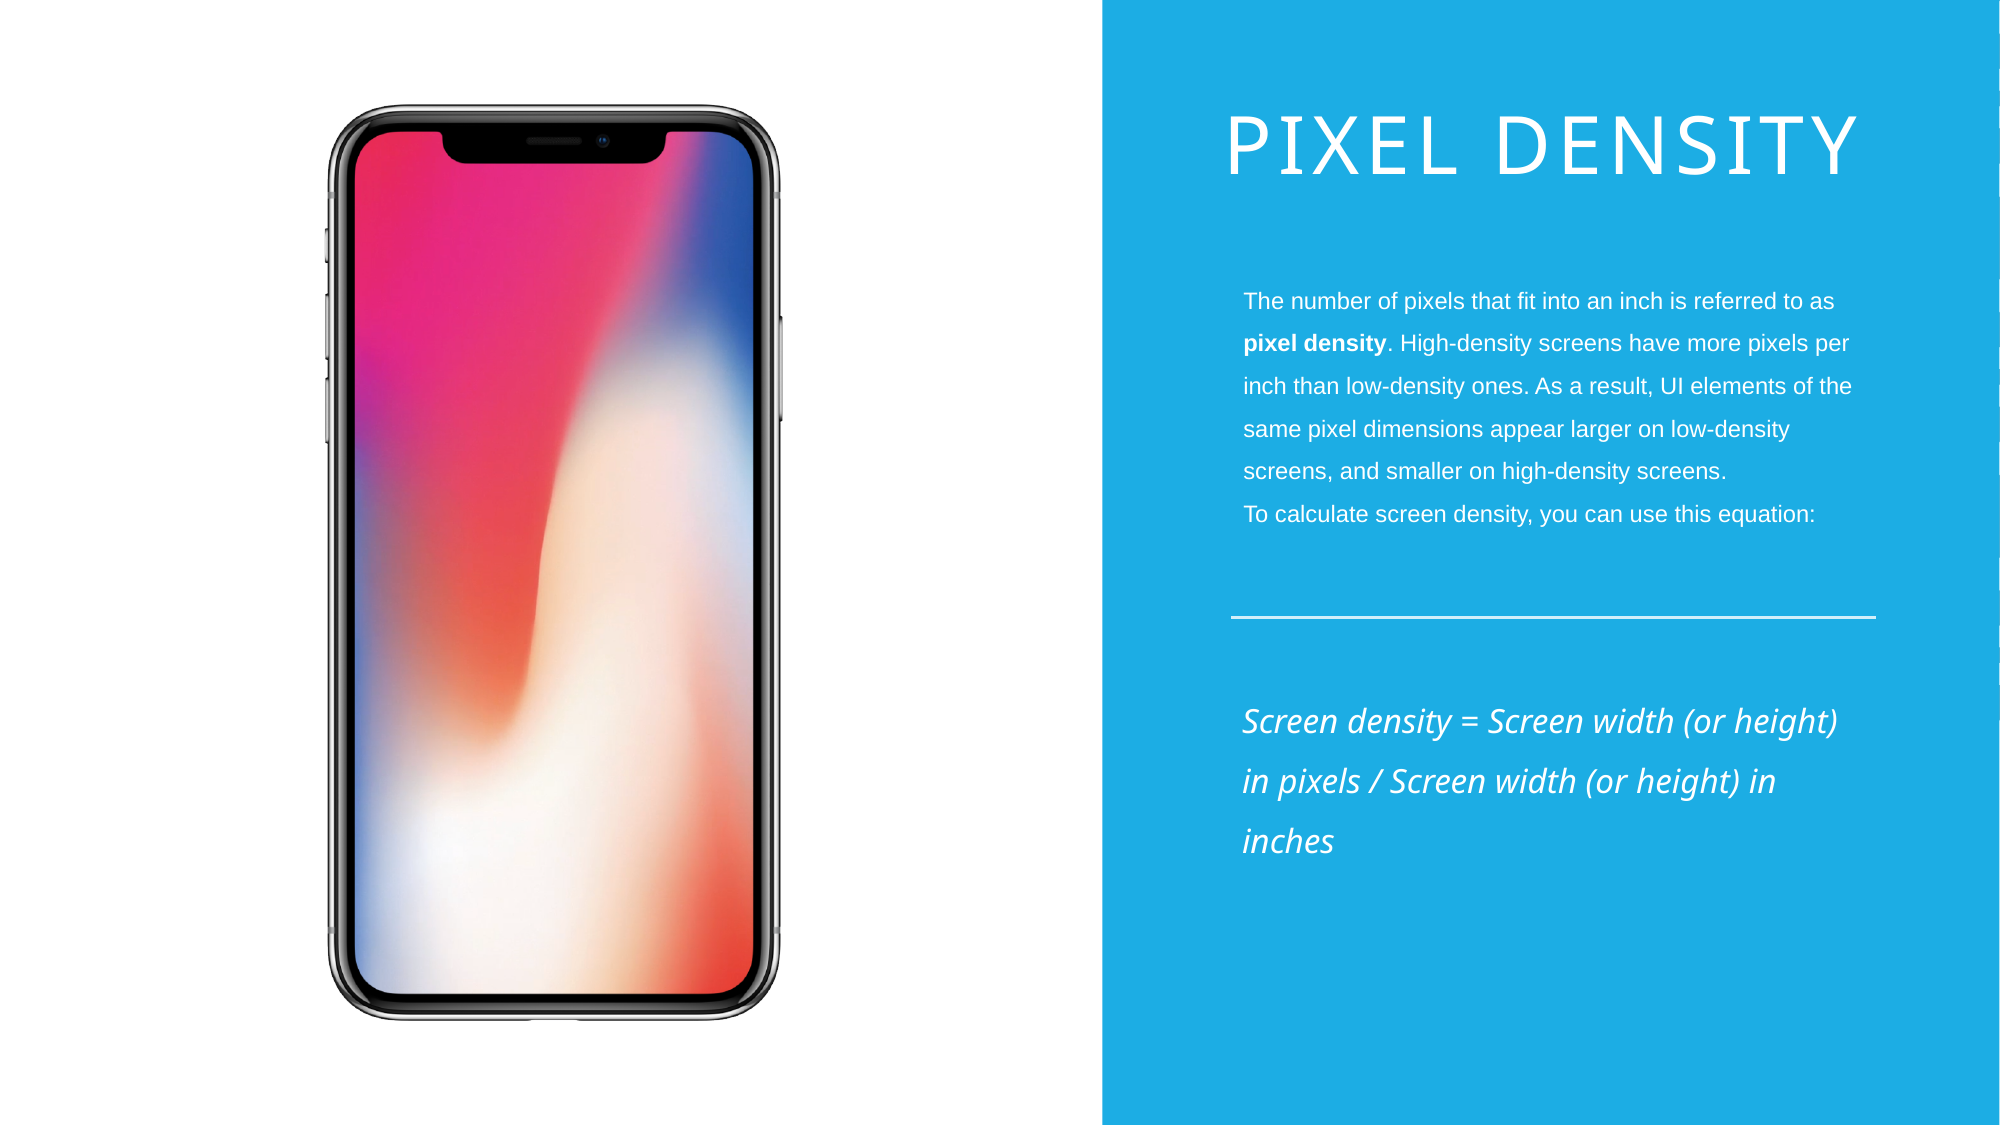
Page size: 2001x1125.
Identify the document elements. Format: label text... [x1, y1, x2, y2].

list The number of pixels that fit into an inch is referred to as pixel density. High-density screens have more pixels per inch than low-density ones. As a result, UI elements of the same pixel dimensions appear larger on low-density screens, and smaller on high-density screens. To calculate screen density, you can use this equation: [1228, 263, 1874, 569]
picture [324, 104, 783, 1021]
text_box Screen density = Screen width (or height) in pixels / Screen width (or height) in inches [1227, 673, 1881, 868]
text_box [1101, 0, 2000, 1125]
title Pixel density [1208, 104, 1900, 215]
text_box [0, 0, 1101, 1125]
